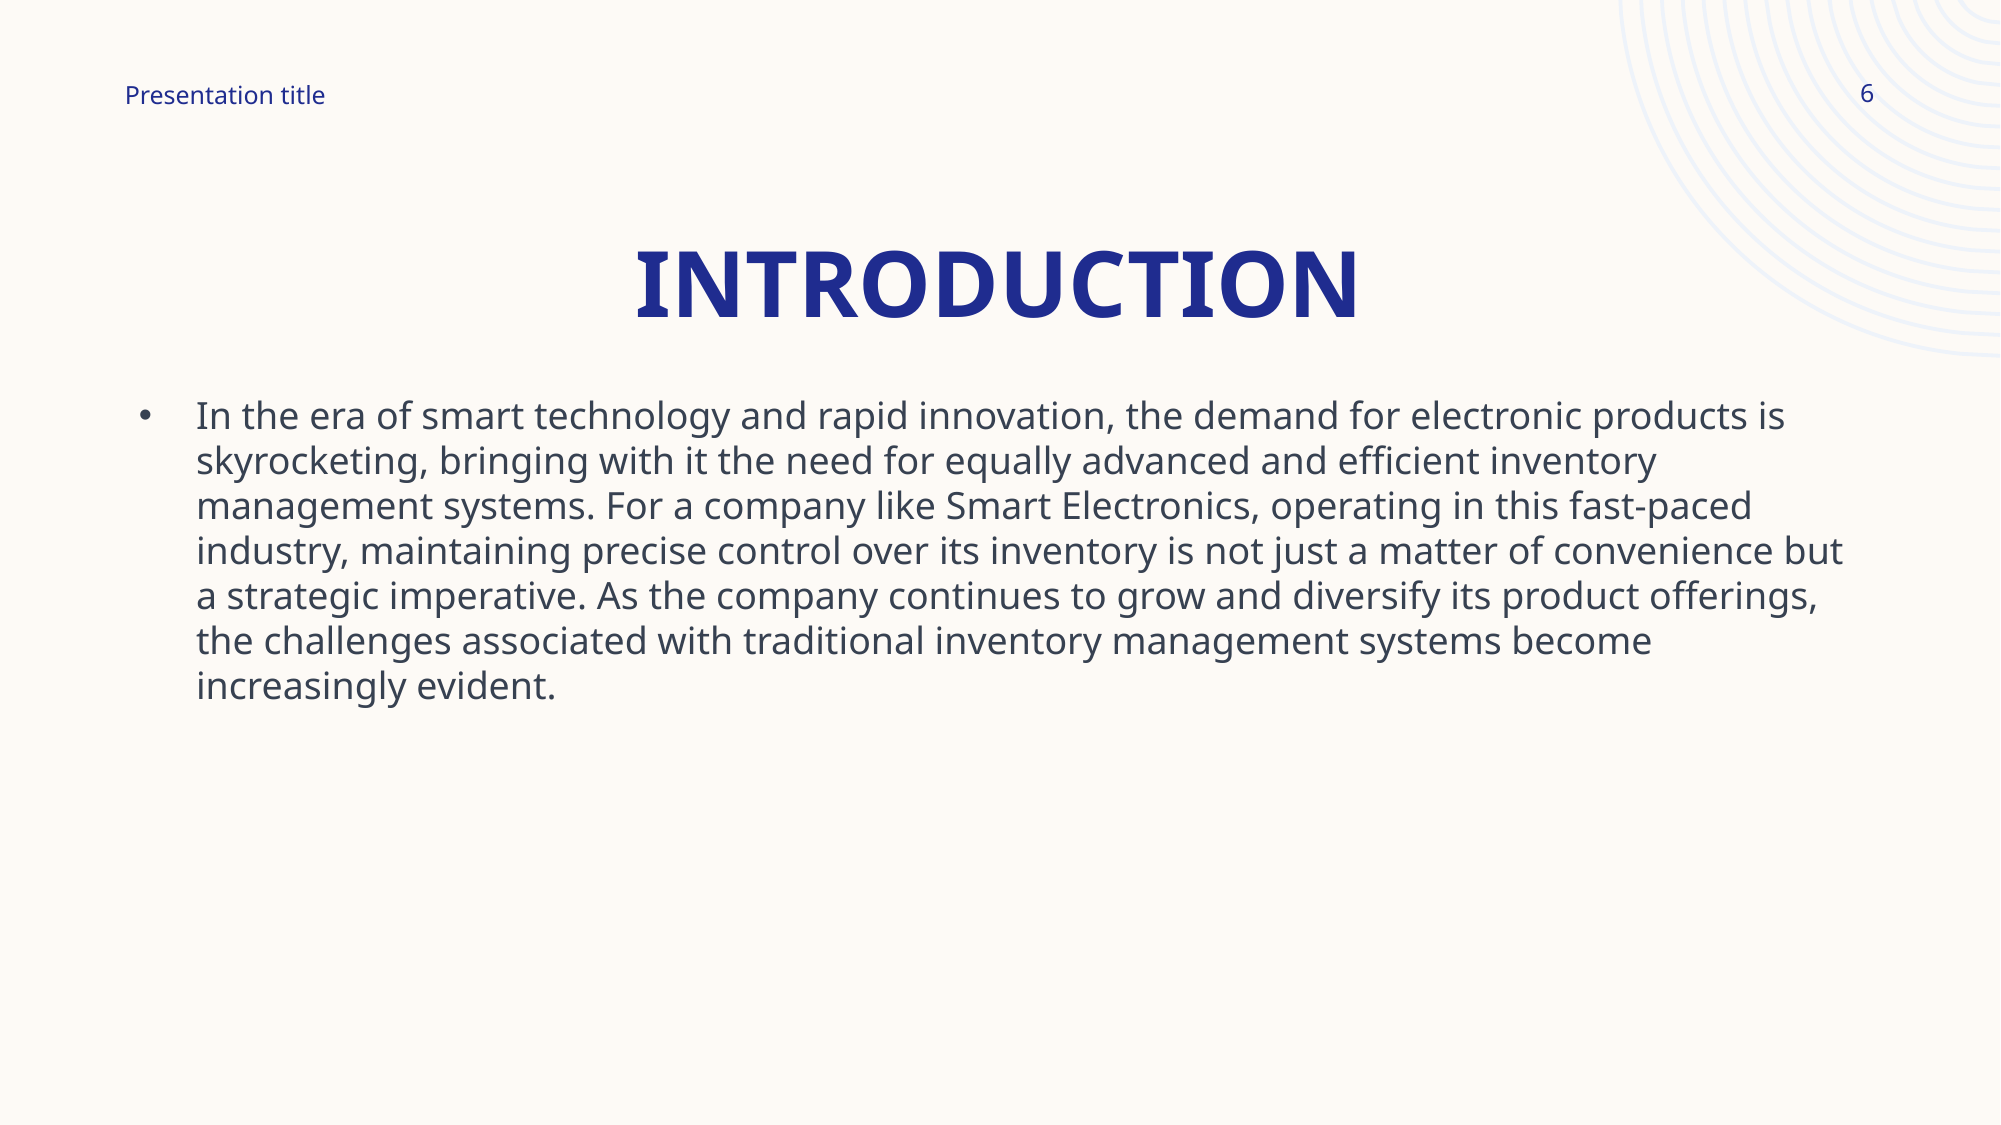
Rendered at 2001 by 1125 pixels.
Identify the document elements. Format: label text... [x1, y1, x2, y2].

footer Presentation title [124, 75, 650, 116]
list In the era of smart technology and rapid innovation, the demand for electronic products is skyrocketing, bringing with it the need for equally advanced and efficient inventory management systems. For a company like Smart Electronics, operating in this fast-paced industry, maintaining precise control over its inventory is not just a matter of convenience but a strategic imperative. As the company continues to grow and diversify its product offerings, the challenges associated with traditional inventory management systems become increasingly evident. [124, 384, 1876, 1024]
slide_number 6 [1712, 75, 1875, 116]
title Introduction [124, 120, 1875, 344]
